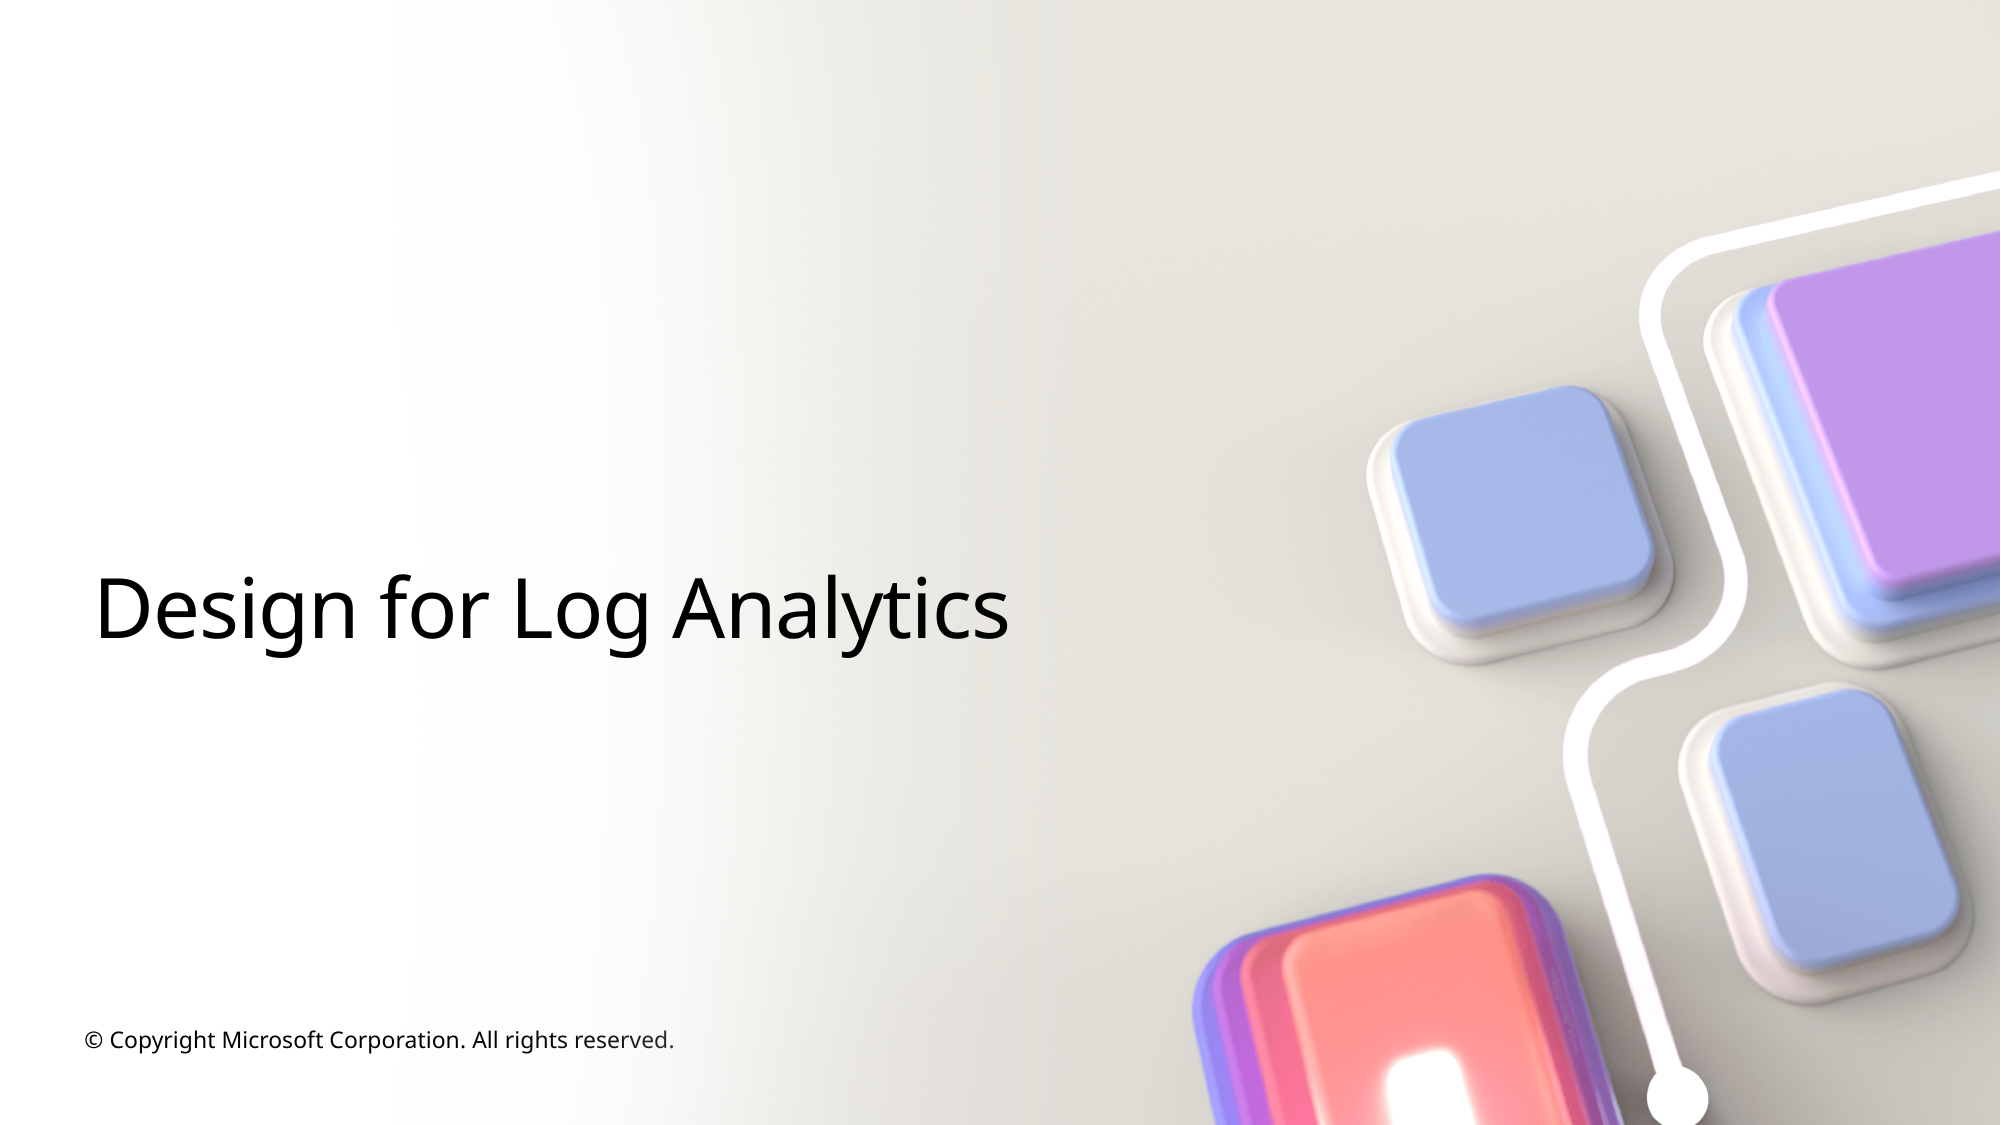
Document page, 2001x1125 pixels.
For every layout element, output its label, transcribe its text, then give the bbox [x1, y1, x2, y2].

picture [396, 0, 2000, 1125]
title Design for Log Analytics [93, 555, 1135, 657]
